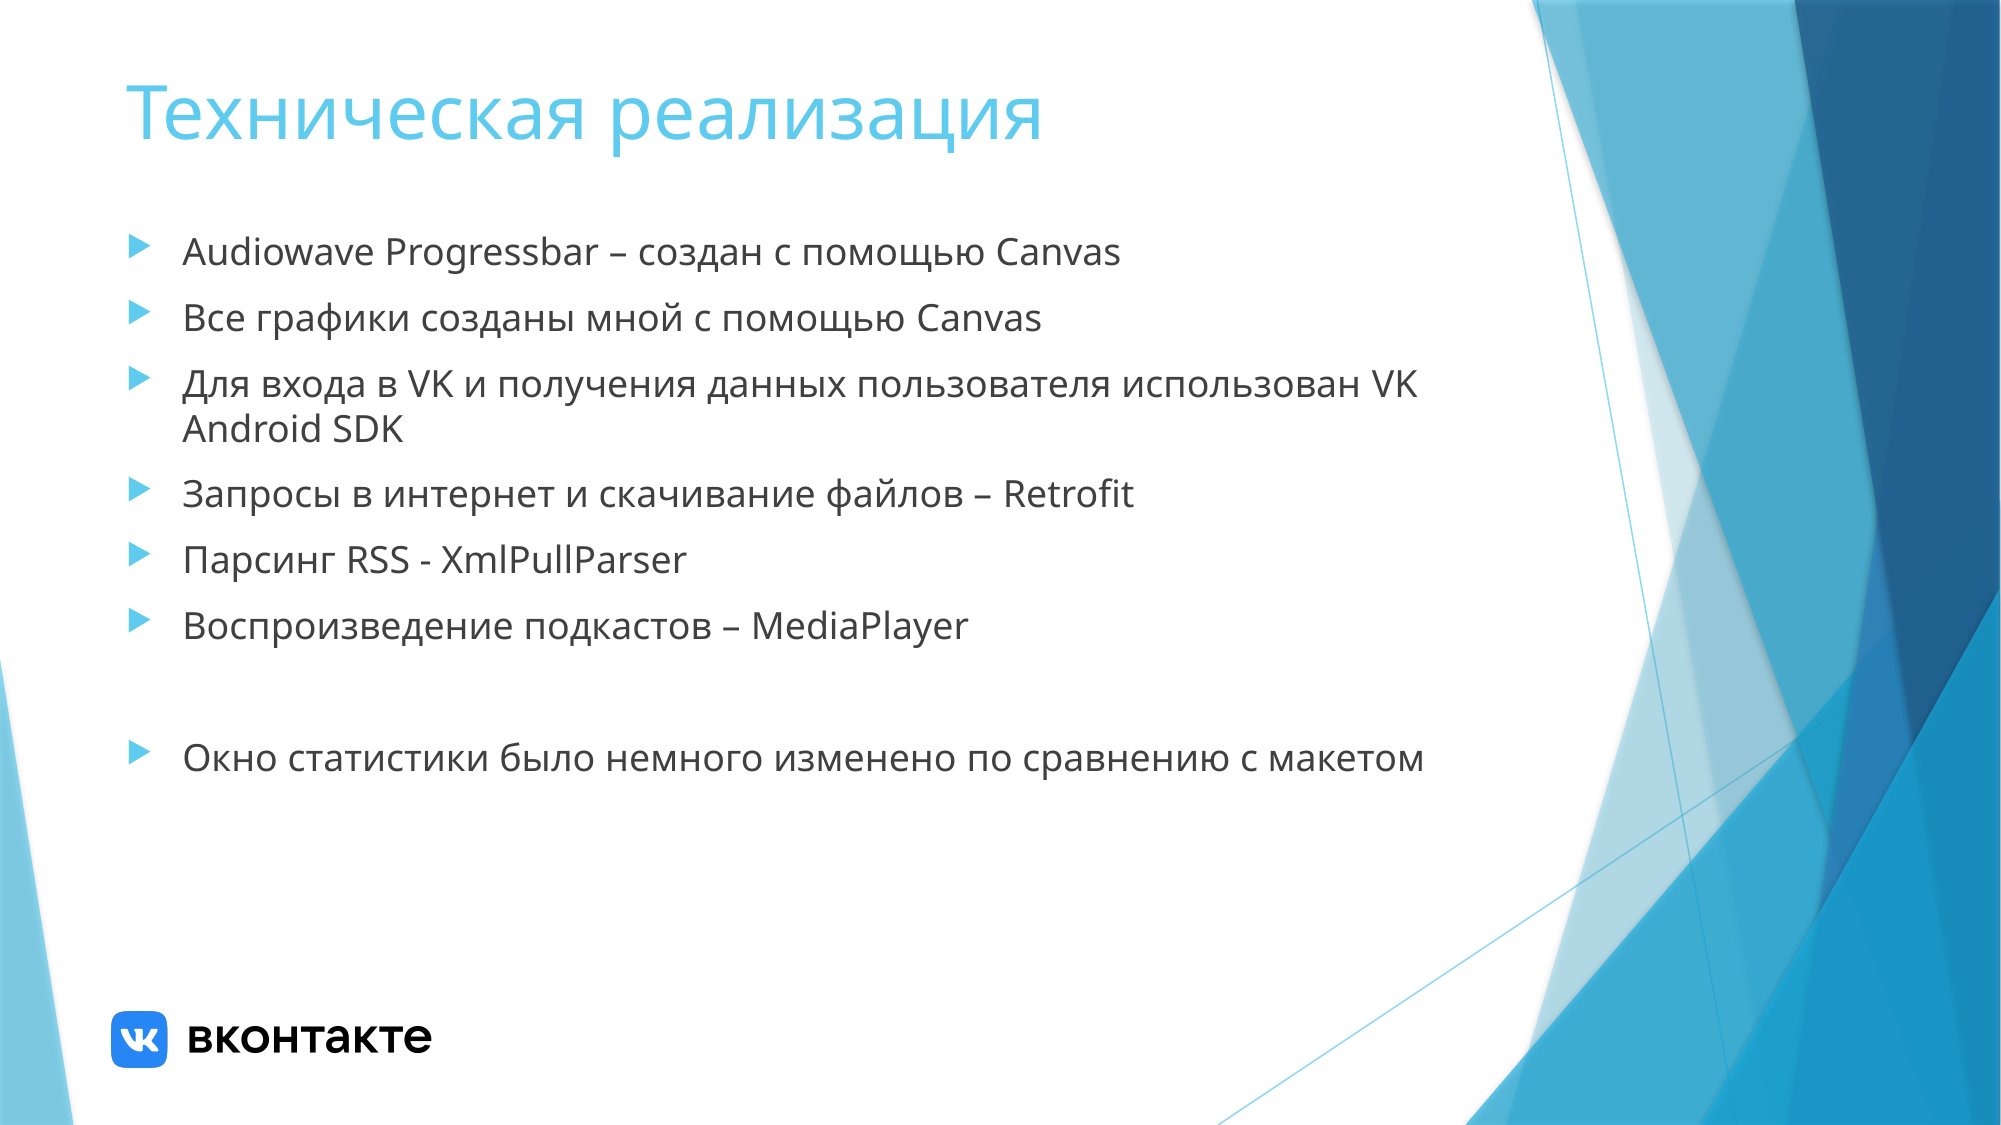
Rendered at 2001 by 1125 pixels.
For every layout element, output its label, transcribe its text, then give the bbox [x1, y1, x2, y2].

picture [110, 1010, 433, 1069]
list Audiowave Progressbar – создан с помощью Canvas Все графики созданы мной с помощью Canvas Для входа в VK и получения данных пользователя использован VK Android SDK Запросы в интернет и скачивание файлов – Retrofit Парсинг RSS - XmlPullParser Воспроизведение подкастов – MediaPlayer Окно статистики было немного изменено по сравнению с макетом [111, 220, 1522, 858]
title Техническая реализация [111, 57, 1522, 182]
